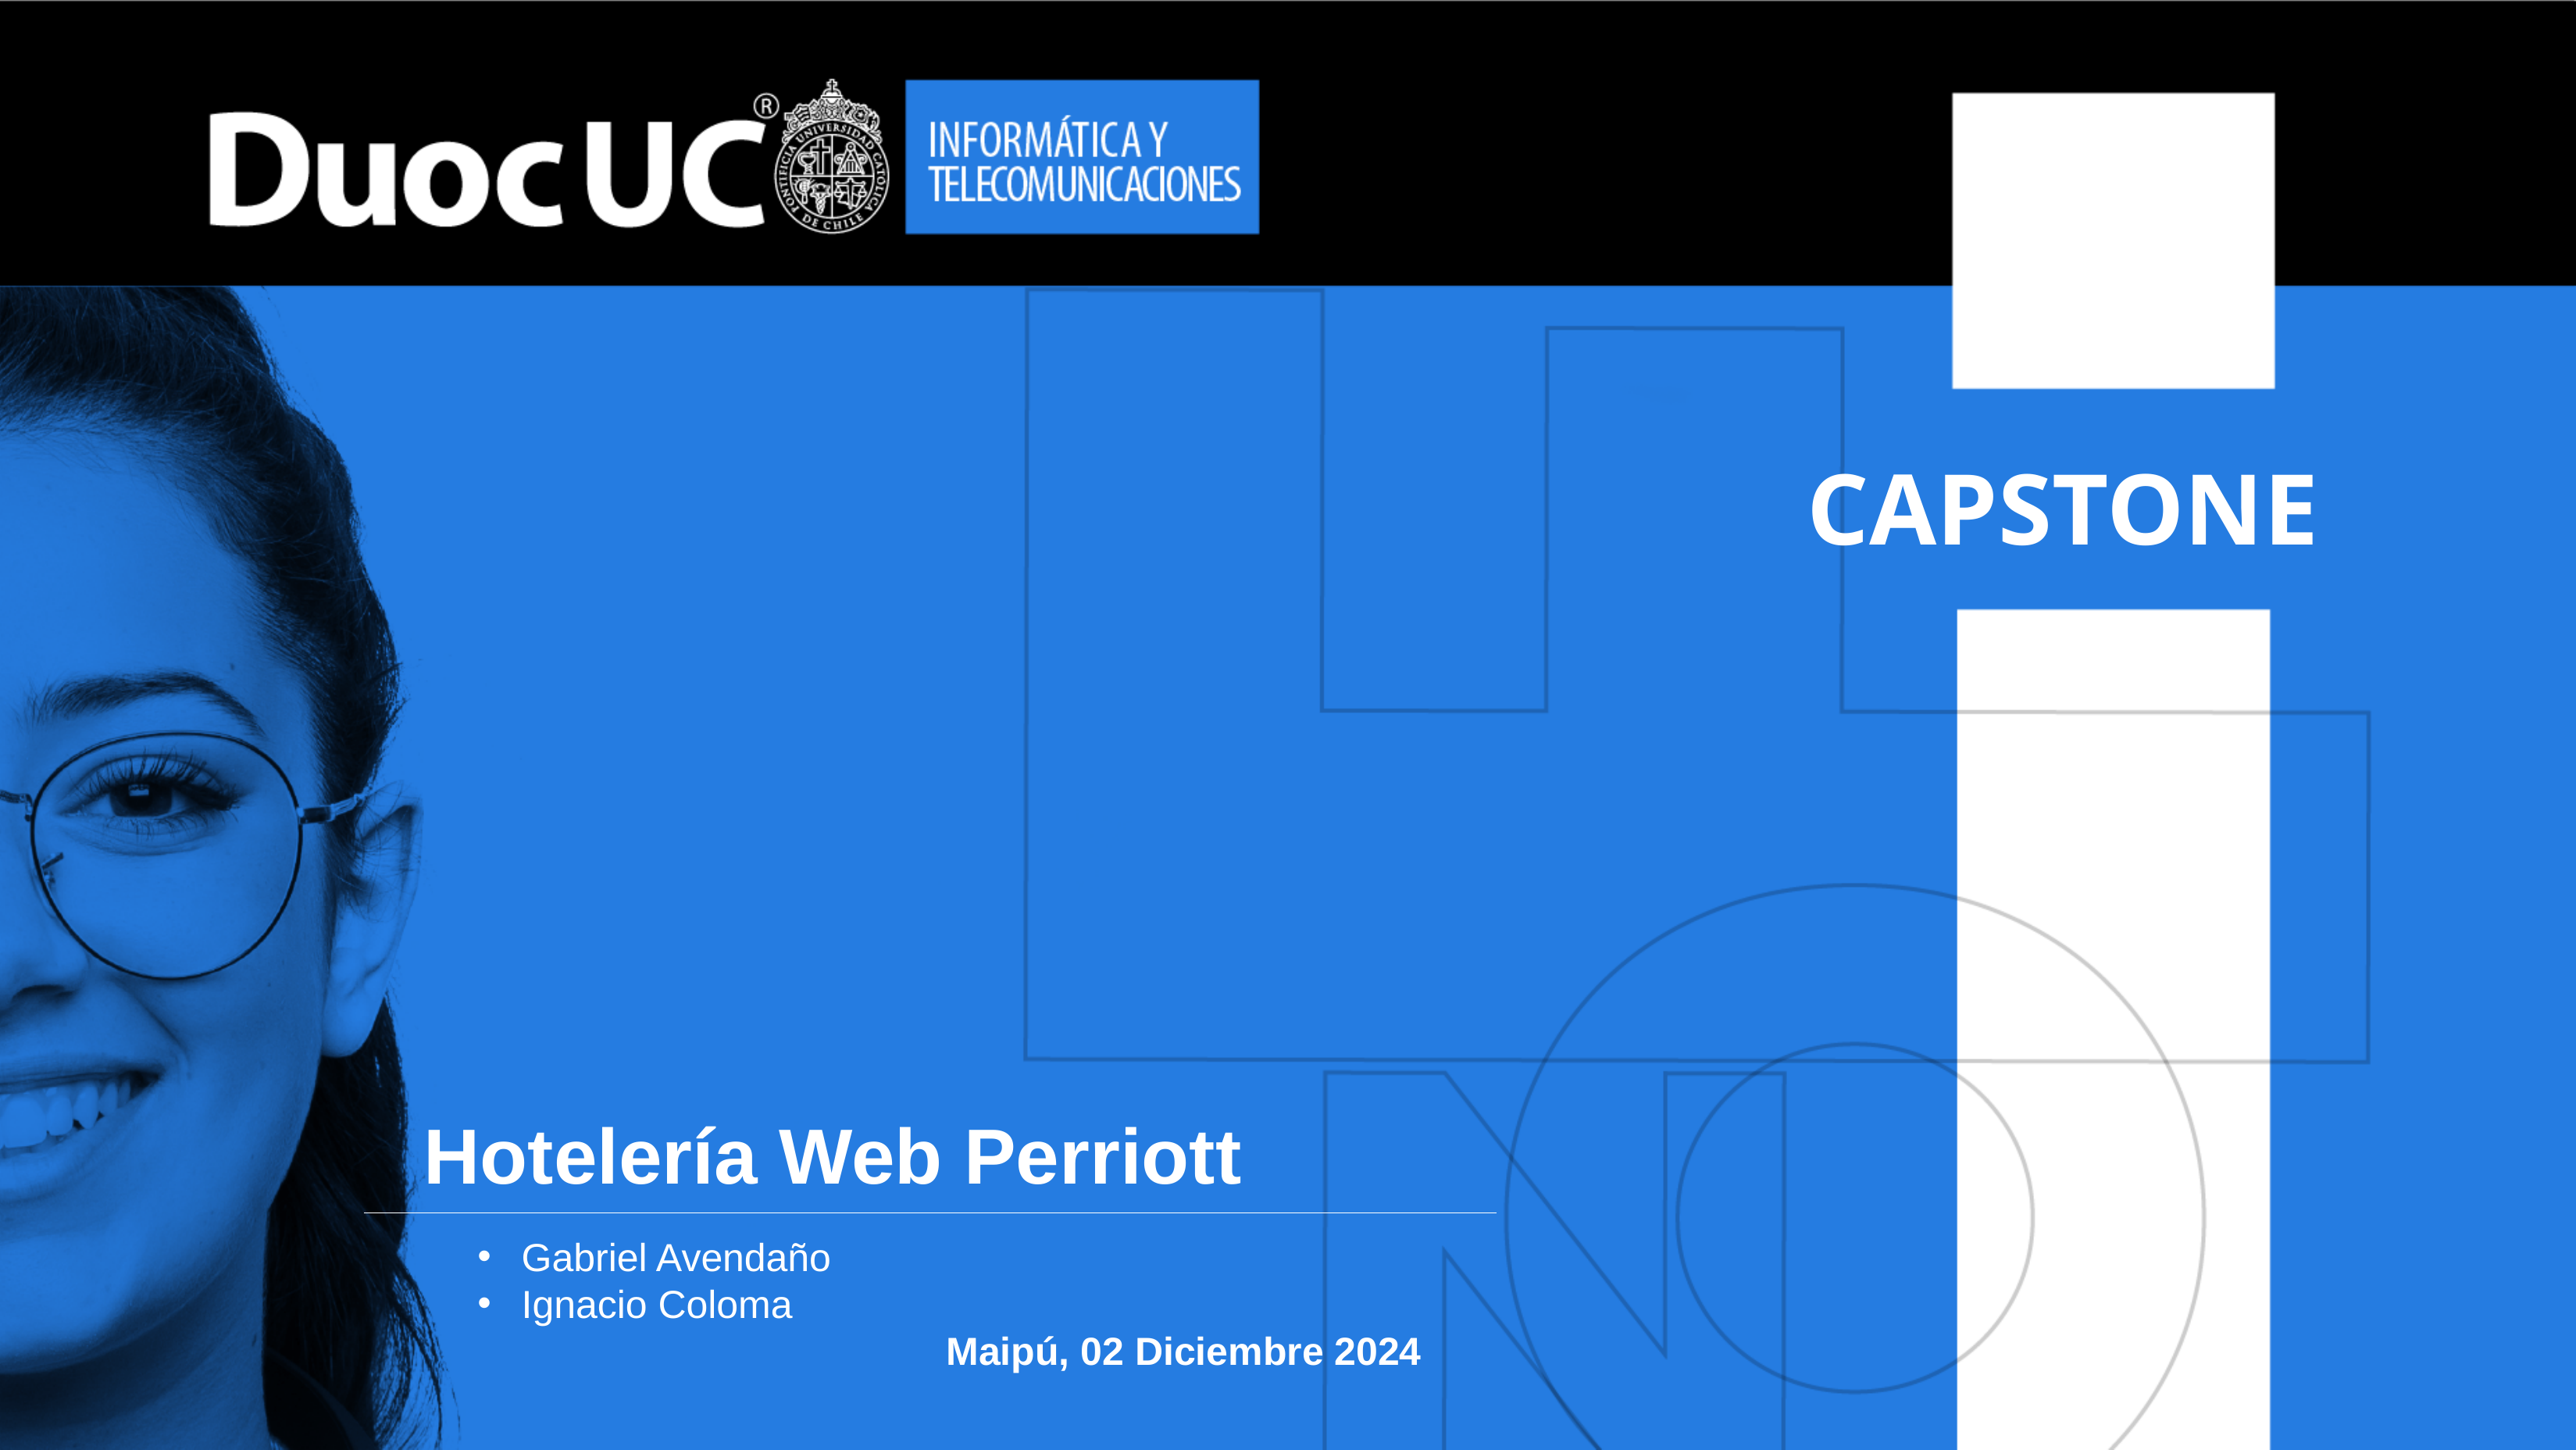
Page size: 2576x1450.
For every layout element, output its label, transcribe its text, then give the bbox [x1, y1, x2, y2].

subtitle Gabriel Avendaño Ignacio Coloma Maipú, 02 Diciembre 2024 [477, 1232, 1492, 1450]
text_box CAPSTONE [1795, 441, 2422, 570]
title Hotelería Web Perriott [423, 1105, 1545, 1348]
picture [0, 0, 2576, 1450]
